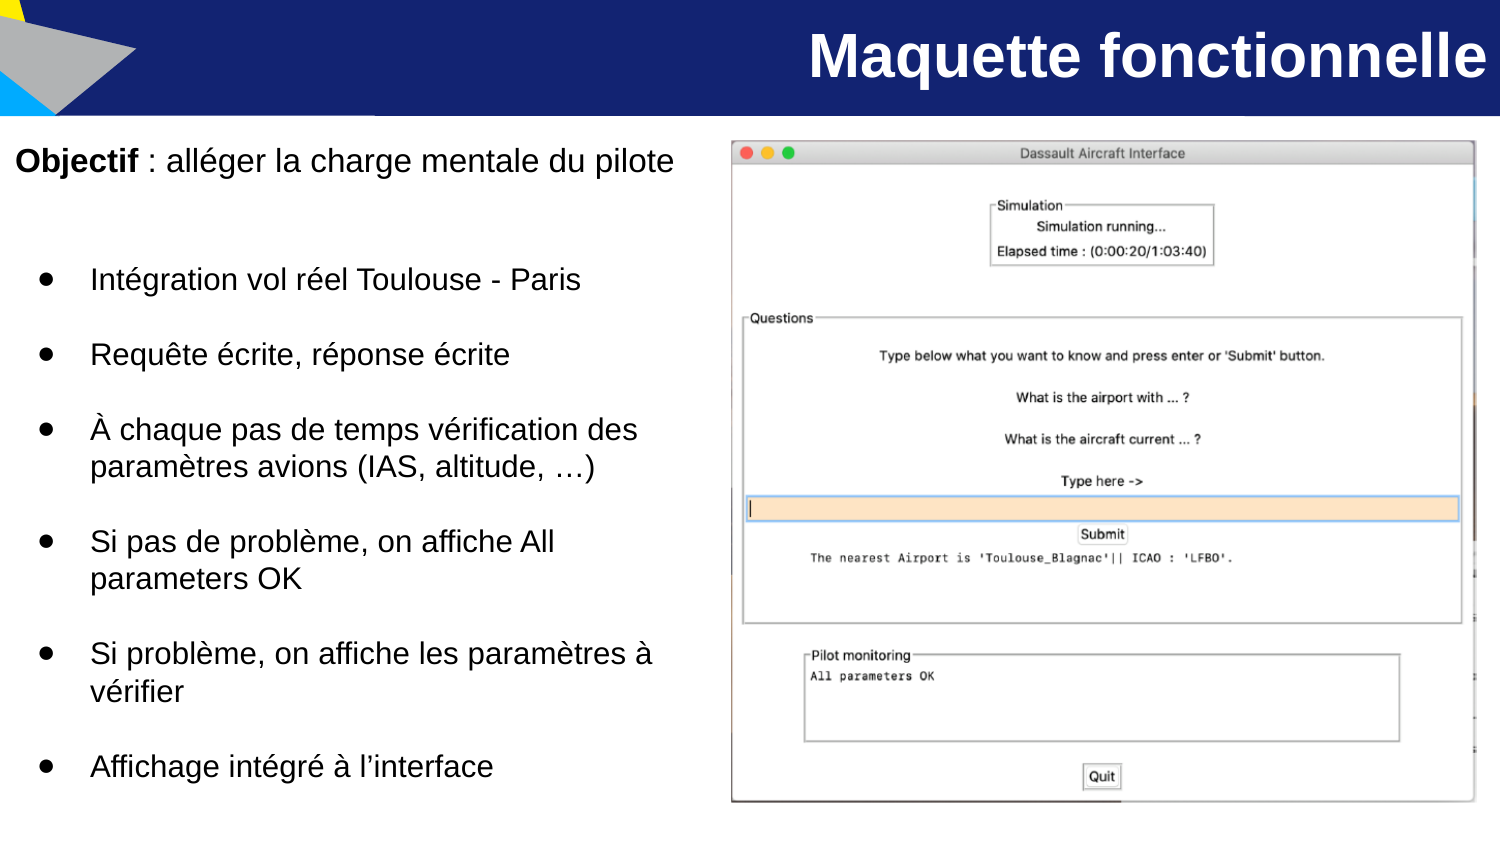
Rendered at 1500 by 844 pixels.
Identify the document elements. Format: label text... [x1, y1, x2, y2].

text_box Objectif : alléger la charge mentale du pilote [0, 124, 827, 194]
title Maquette fonctionnelle [80, 0, 1500, 116]
picture [724, 134, 1486, 814]
text_box Intégration vol réel Toulouse - Paris Requête écrite, réponse écrite À chaque pas de temps vérification des paramètres avions (IAS, altitude, …) Si pas de problème, on affiche All parameters OK Si problème, on affiche les paramètres à vérifier Affichage intégré à l’interface [0, 244, 719, 799]
